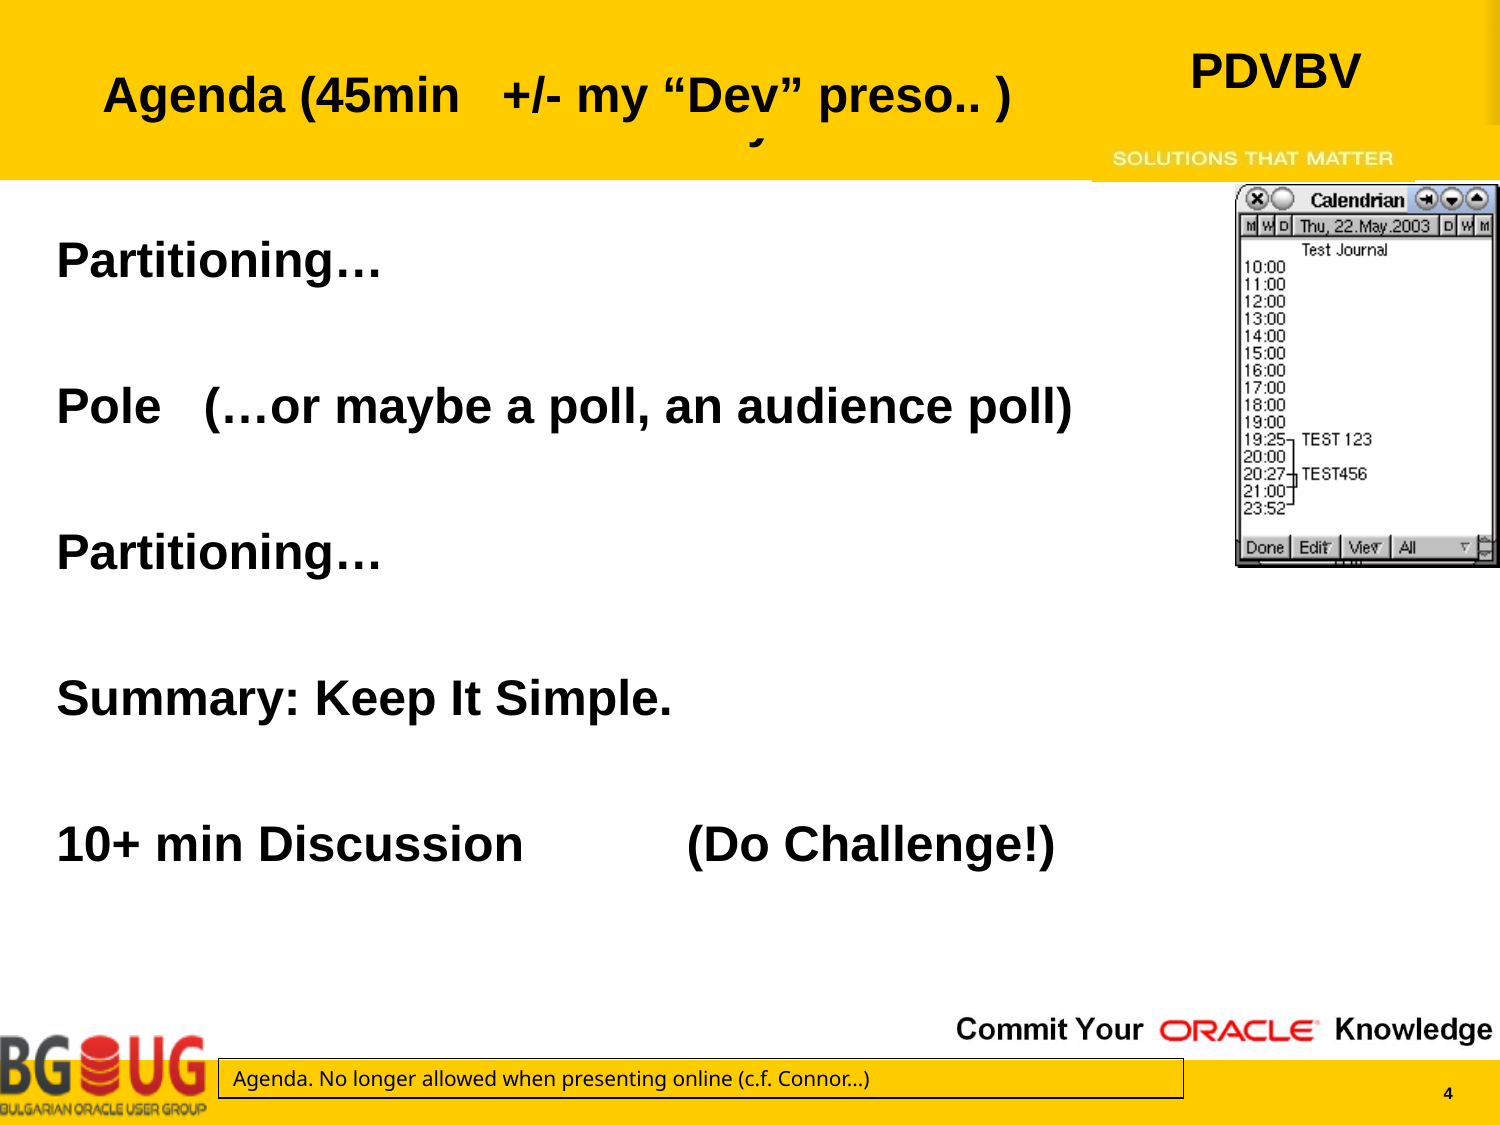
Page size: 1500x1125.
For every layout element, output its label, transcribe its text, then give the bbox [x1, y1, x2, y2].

title Agenda (45min +/- my “Dev” preso.. ) [86, 45, 1140, 139]
picture [952, 1011, 1500, 1050]
picture [0, 1034, 207, 1121]
text_box Agenda. No longer allowed when presenting online (c.f. Connor…) [218, 1058, 1184, 1099]
slide_number 4 [1409, 1074, 1468, 1100]
picture [1160, 0, 1500, 125]
picture [1092, 137, 1415, 182]
picture [1235, 184, 1500, 568]
list Partitioning… Pole (…or maybe a poll, an audience poll) Partitioning… Summary: Keep It Simple. 10+ min Discussion (Do Challenge!) [40, 231, 1460, 990]
